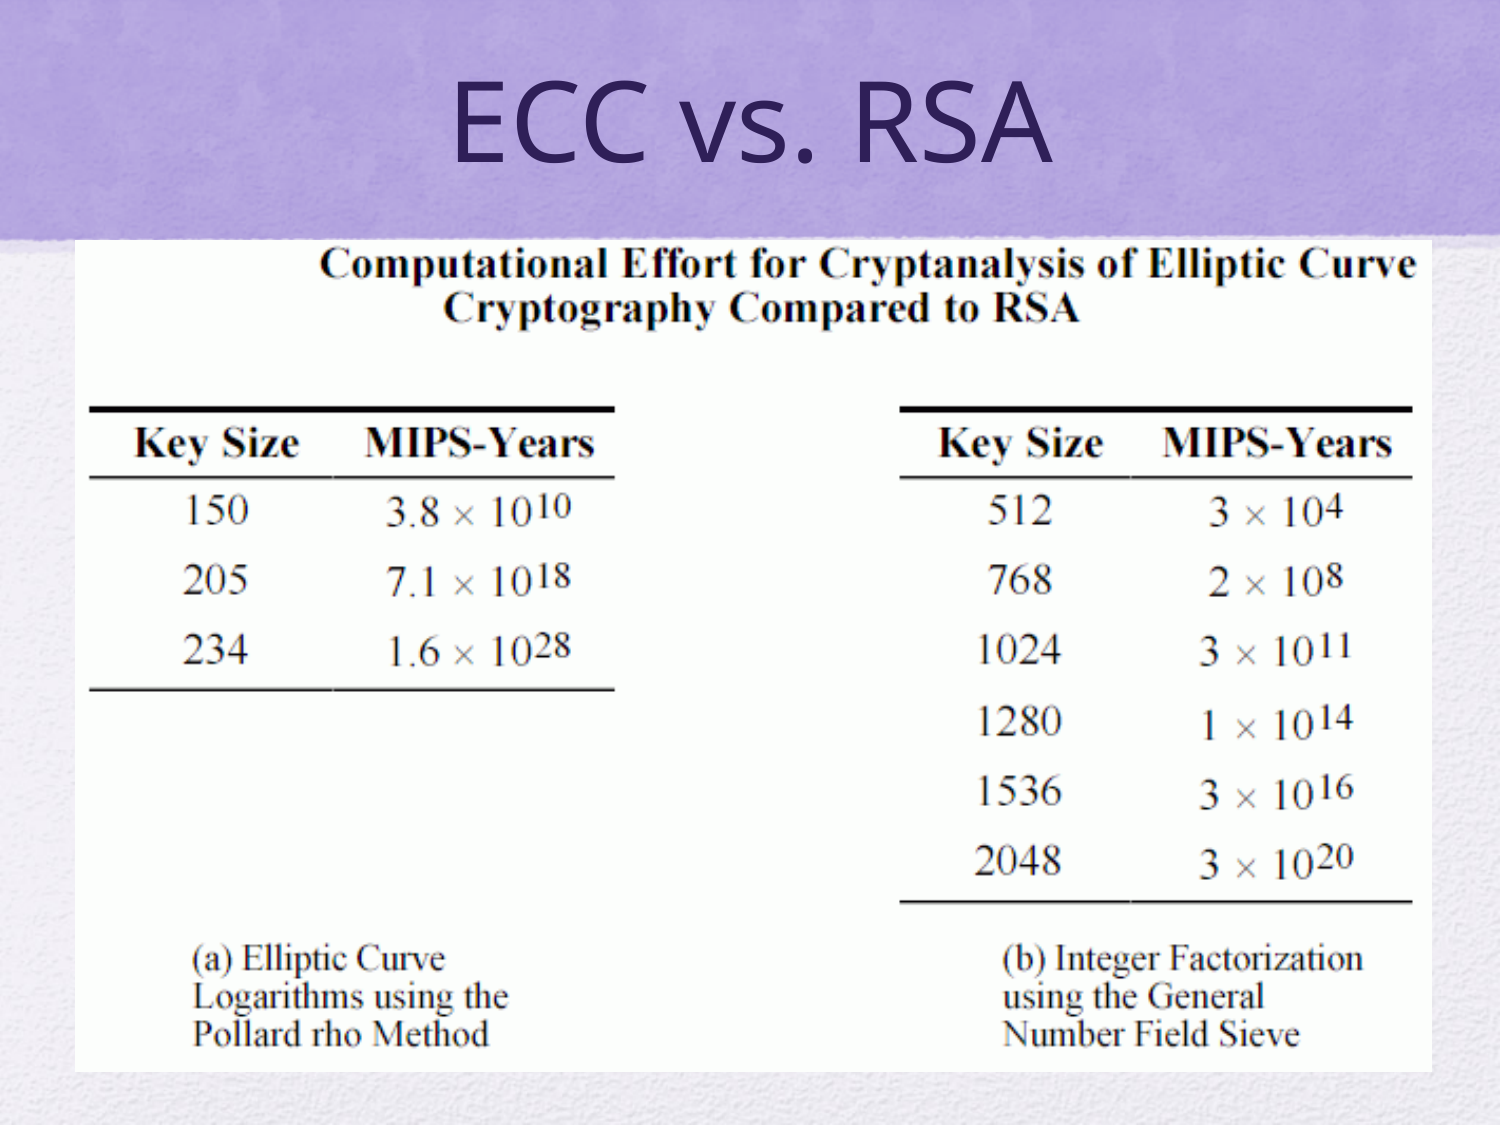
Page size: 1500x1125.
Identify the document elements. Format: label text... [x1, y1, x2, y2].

title ECC vs. RSA [129, 6, 1373, 236]
picture [0, 225, 1500, 1125]
